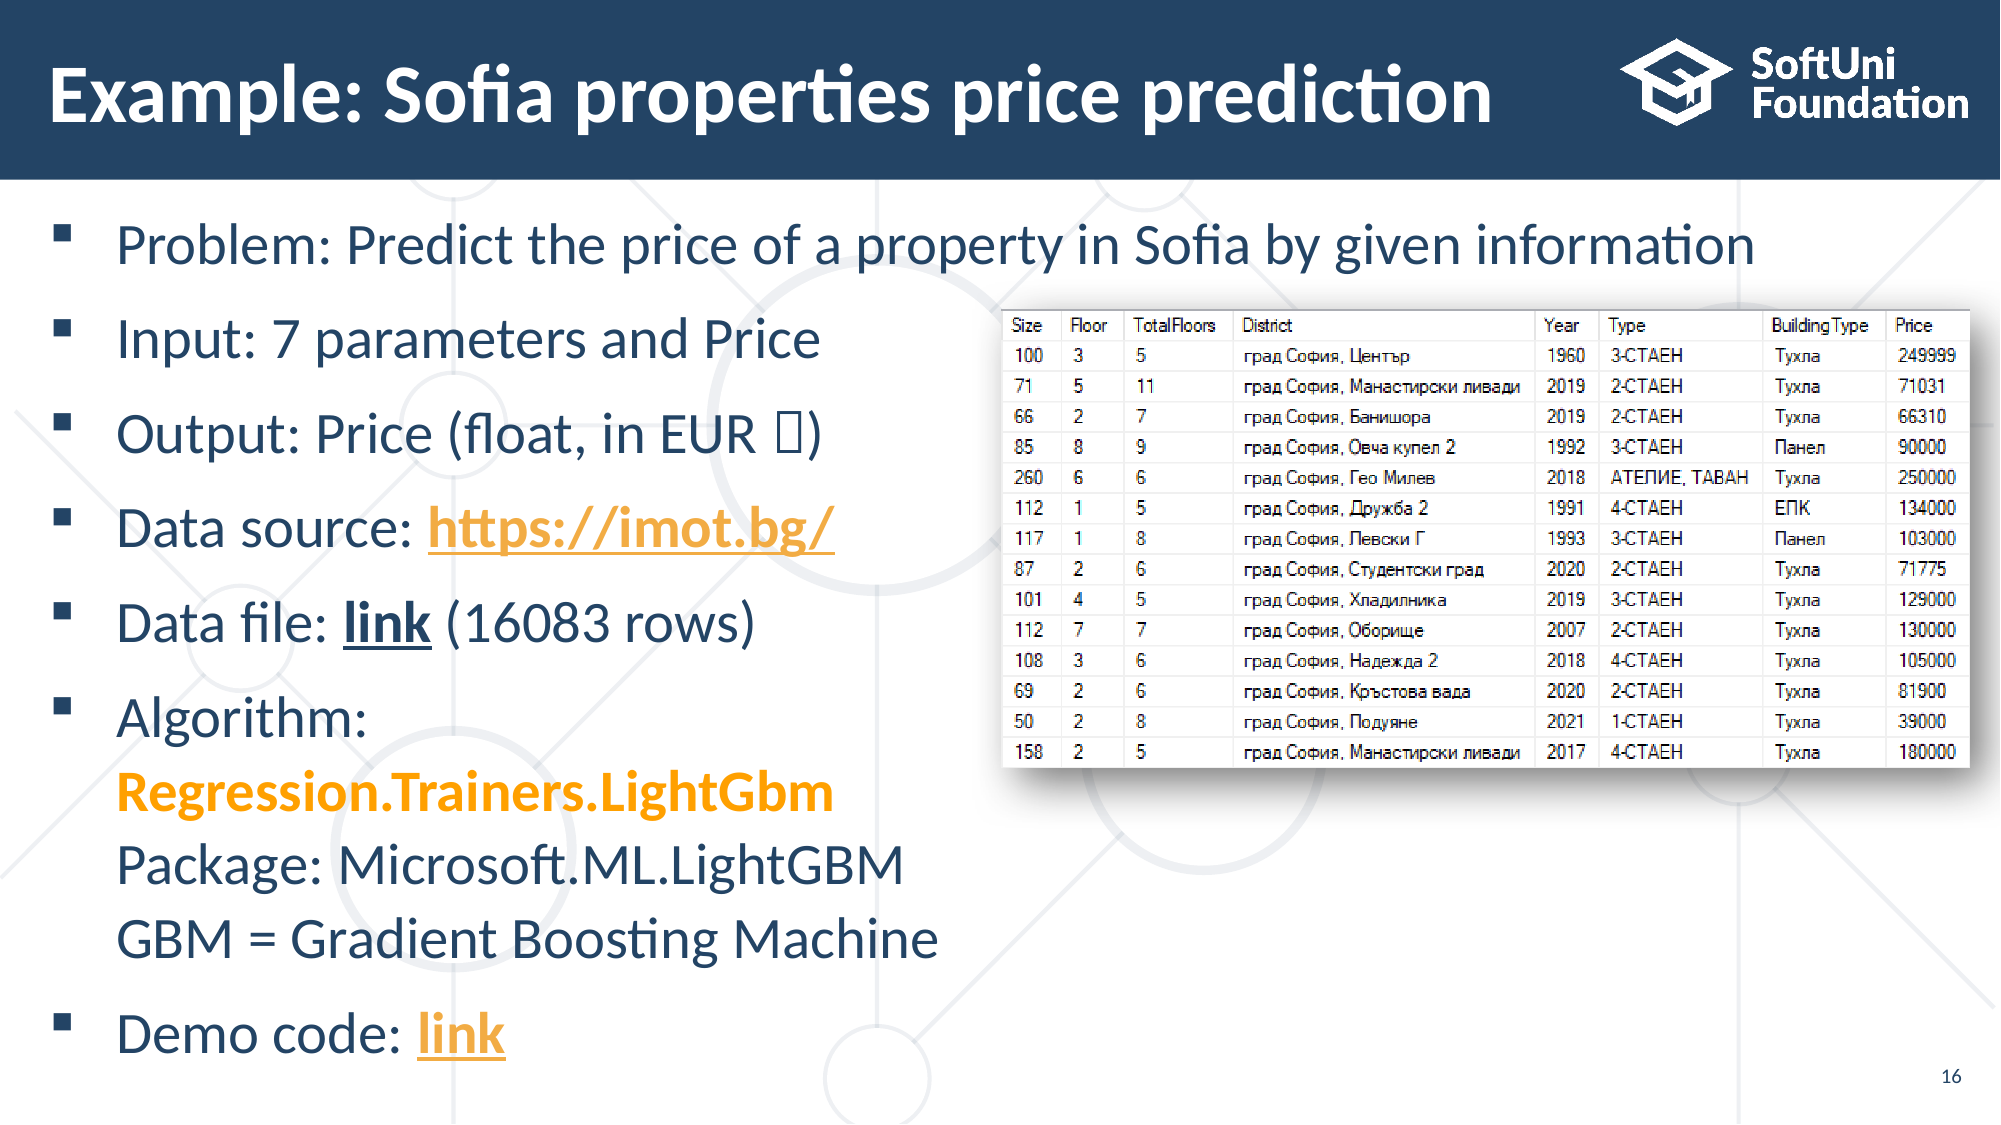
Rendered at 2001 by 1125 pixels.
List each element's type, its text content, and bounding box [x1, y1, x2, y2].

slide_number 16 [1897, 1049, 1968, 1101]
picture [1619, 38, 1968, 126]
list Problem: Predict the price of a property in Sofia by given information Input: 7 parameters and Price Output: Price (float, in EUR ) Data source: https://imot.bg/ Data file: link (16083 rows) Algorithm: Regression.Trainers.LightGbm Package: Microsoft.ML.LightGBM GBM = Gradient Boosting Machine Demo code: link [31, 196, 1970, 1072]
title Example: Sofia properties price prediction [31, 16, 1591, 162]
picture [1001, 309, 1971, 769]
